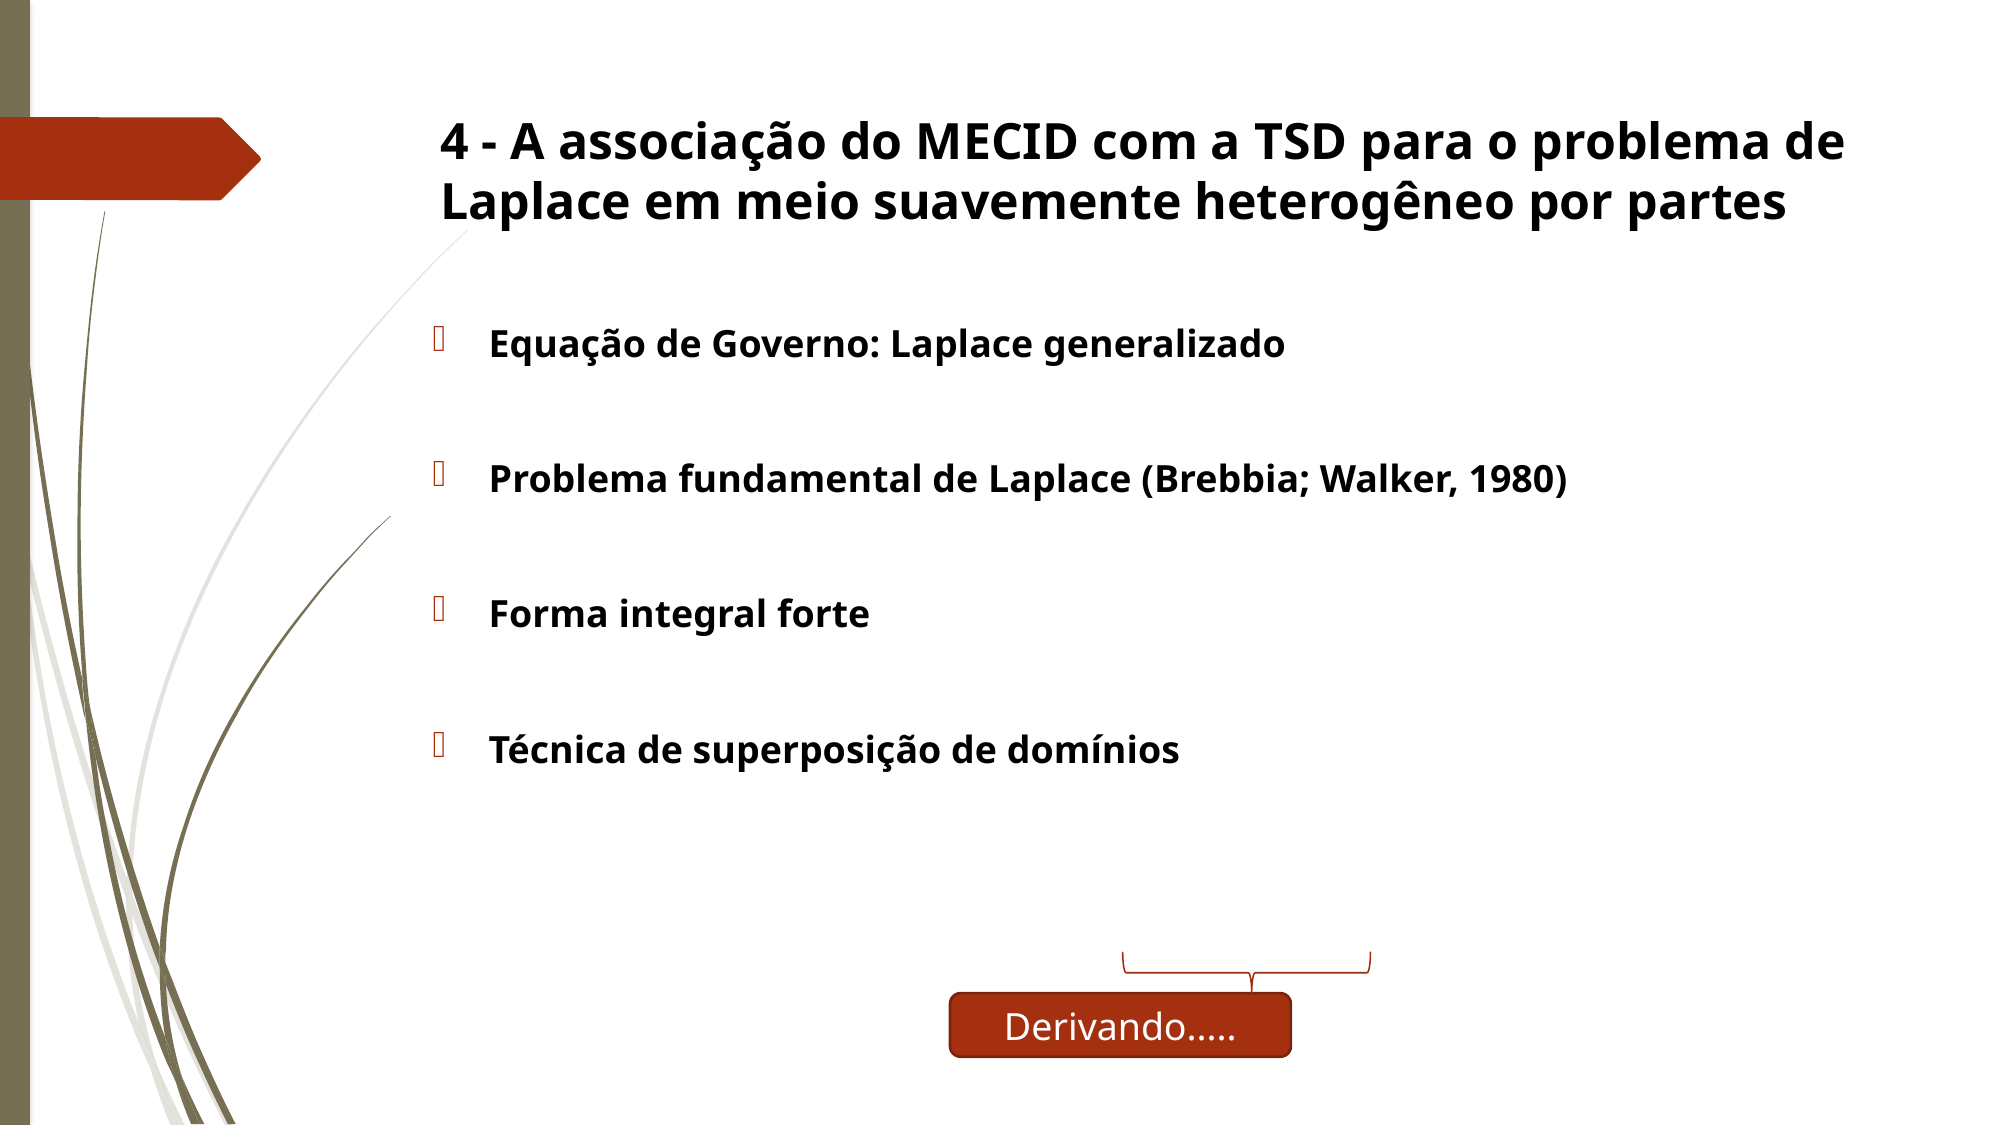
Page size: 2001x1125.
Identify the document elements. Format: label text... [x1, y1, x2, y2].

text_box Derivando..... [948, 991, 1293, 1059]
title 4 - A associação do MECID com a TSD para o problema de Laplace em meio suavemente heterogêneo por partes [425, 102, 1960, 313]
text_box [1121, 951, 1372, 995]
